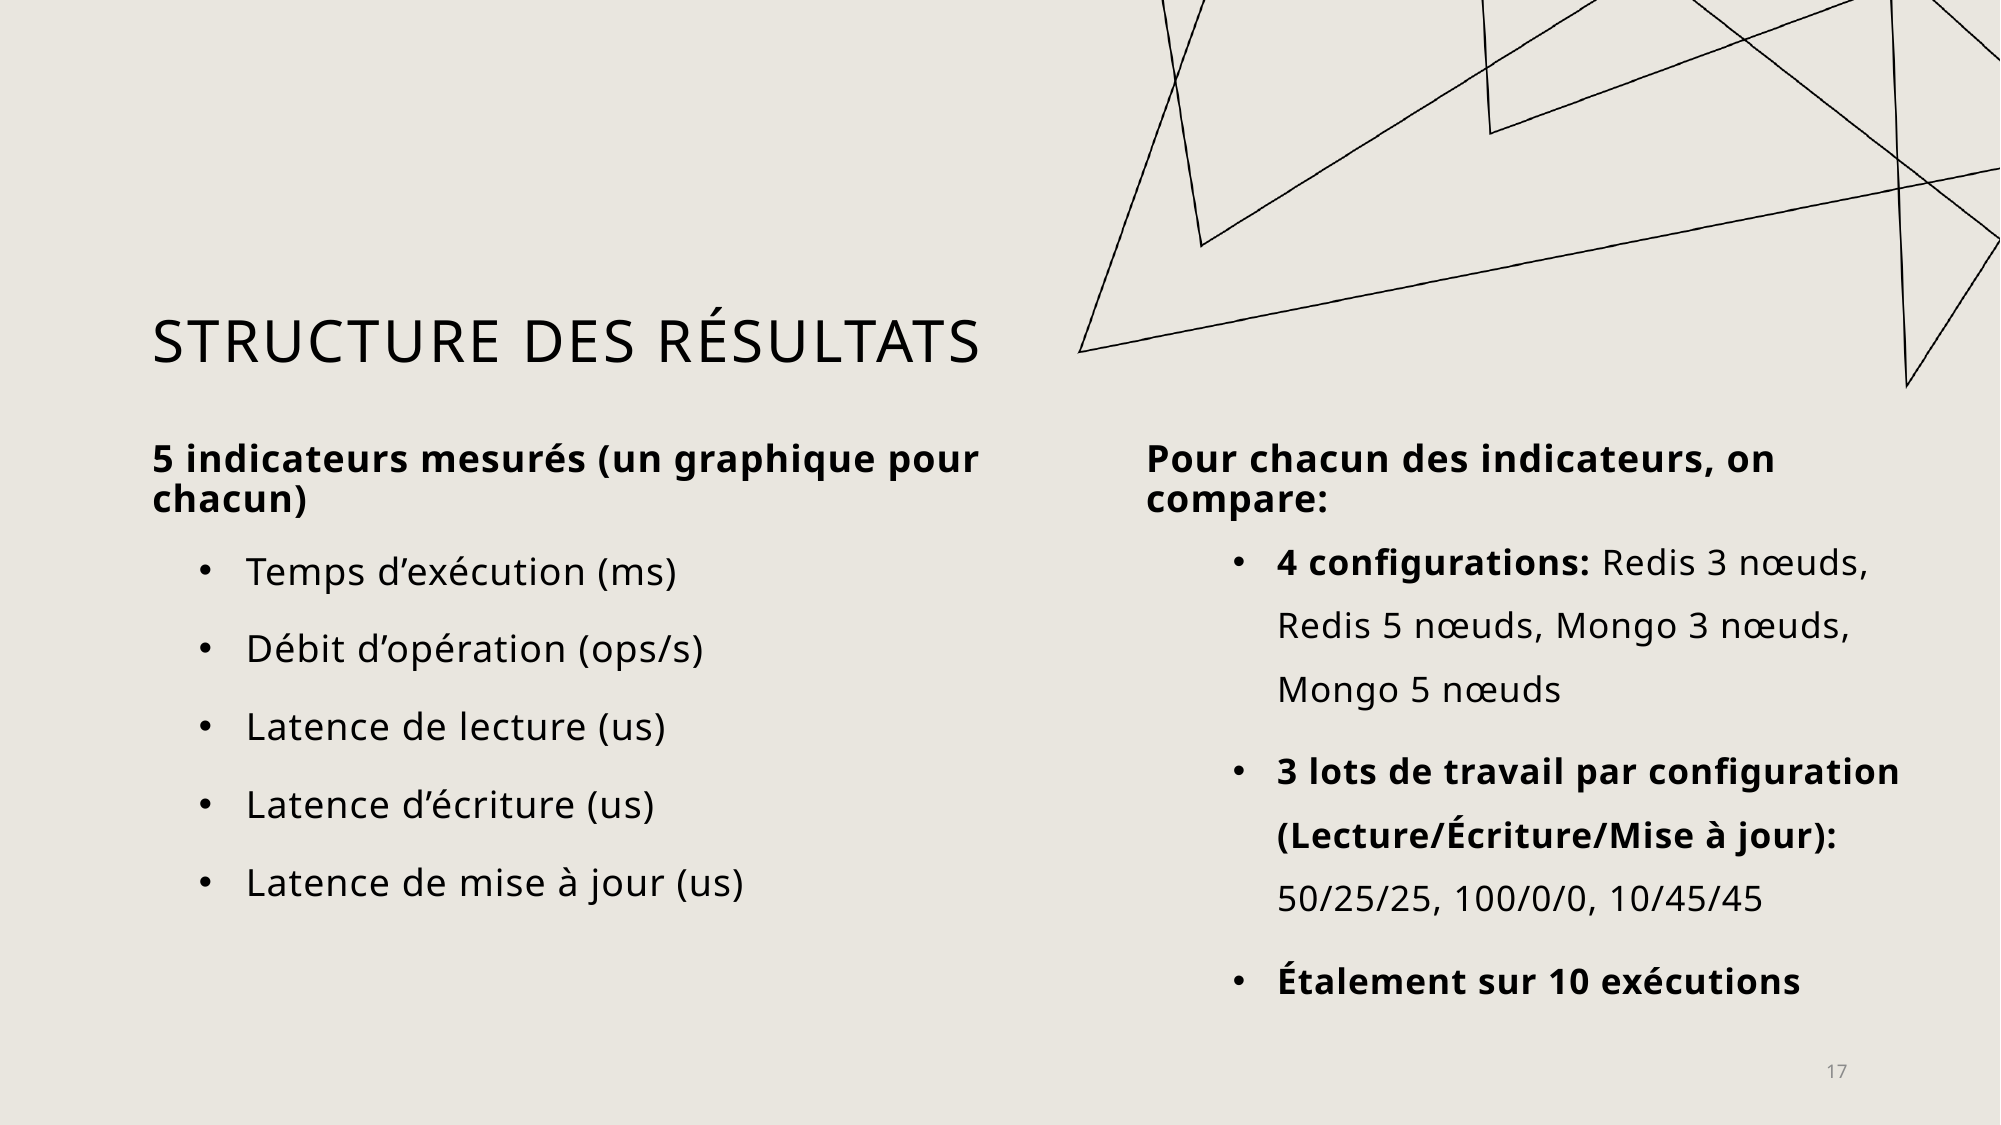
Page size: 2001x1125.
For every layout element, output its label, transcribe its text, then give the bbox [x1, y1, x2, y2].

picture [1034, 0, 2000, 389]
list Pour chacun des indicateurs, on compare: [1131, 443, 1941, 518]
slide_number 17 [1412, 1042, 1863, 1103]
title Structure des résultats [137, 55, 1066, 384]
text_box 4 configurations: Redis 3 nœuds, Redis 5 nœuds, Mongo 3 nœuds, Mongo 5 nœuds 3 lots de travail par configuration (Lecture/Écriture/Mise à jour): 50/25/25, 100/0/0, 10/45/45 Étalement sur 10 exécutions [1217, 519, 1941, 1017]
list 5 indicateurs mesurés (un graphique pour chacun) [137, 443, 1078, 517]
list Temps d’exécution (ms) Débit d’opération (ops/s) Latence de lecture (us) Latence d’écriture (us) Latence de mise à jour (us) [137, 517, 1078, 1015]
